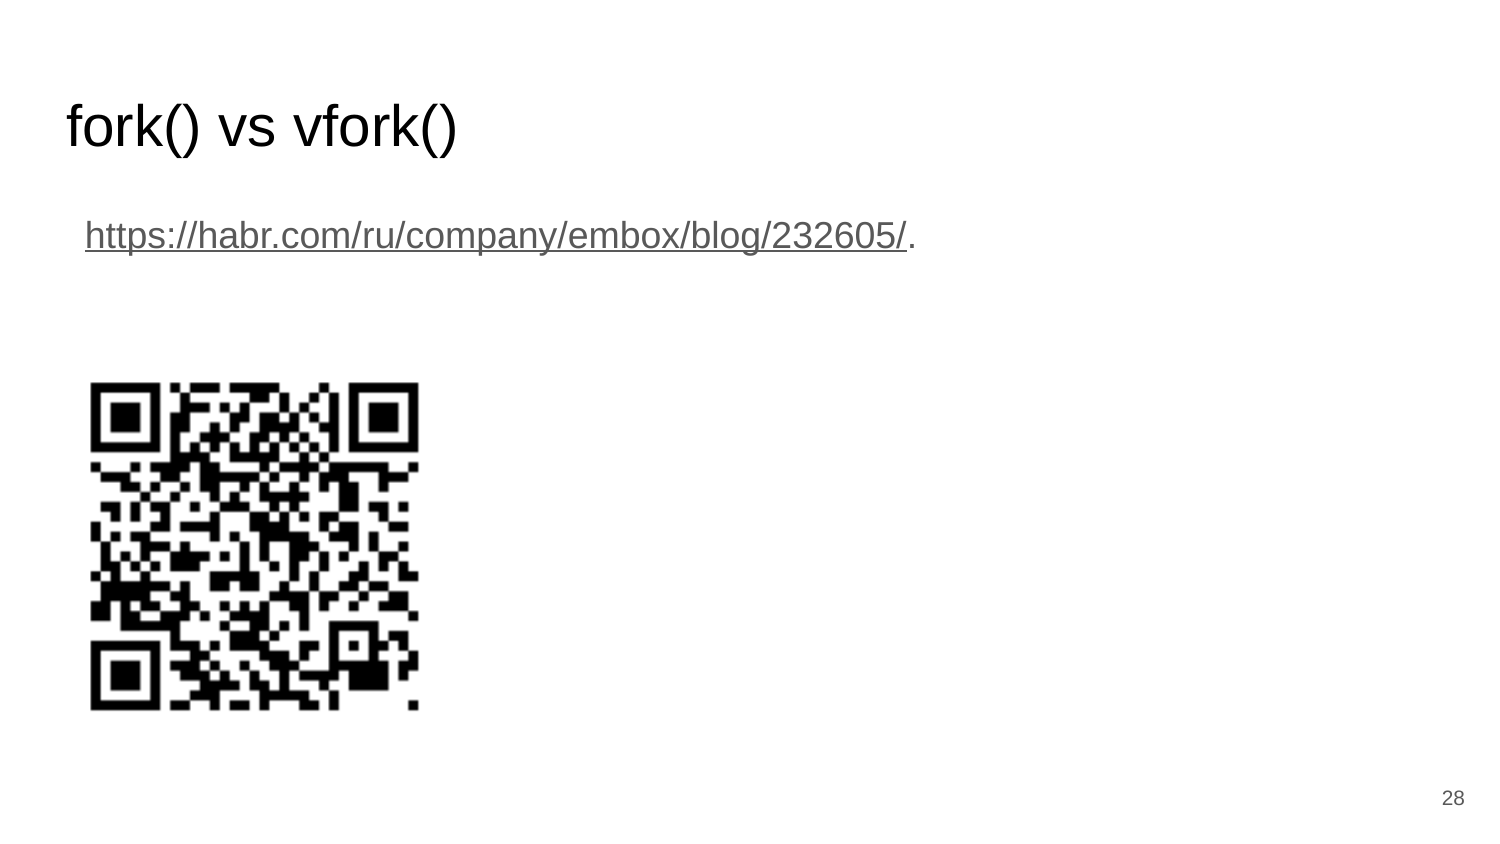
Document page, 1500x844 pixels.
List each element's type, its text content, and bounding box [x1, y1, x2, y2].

list https://habr.com/ru/company/embox/blog/232605/. [51, 189, 1449, 750]
title fork() vs vfork() [51, 72, 1449, 167]
slide_number 28 [1389, 764, 1480, 830]
picture [50, 342, 458, 750]
